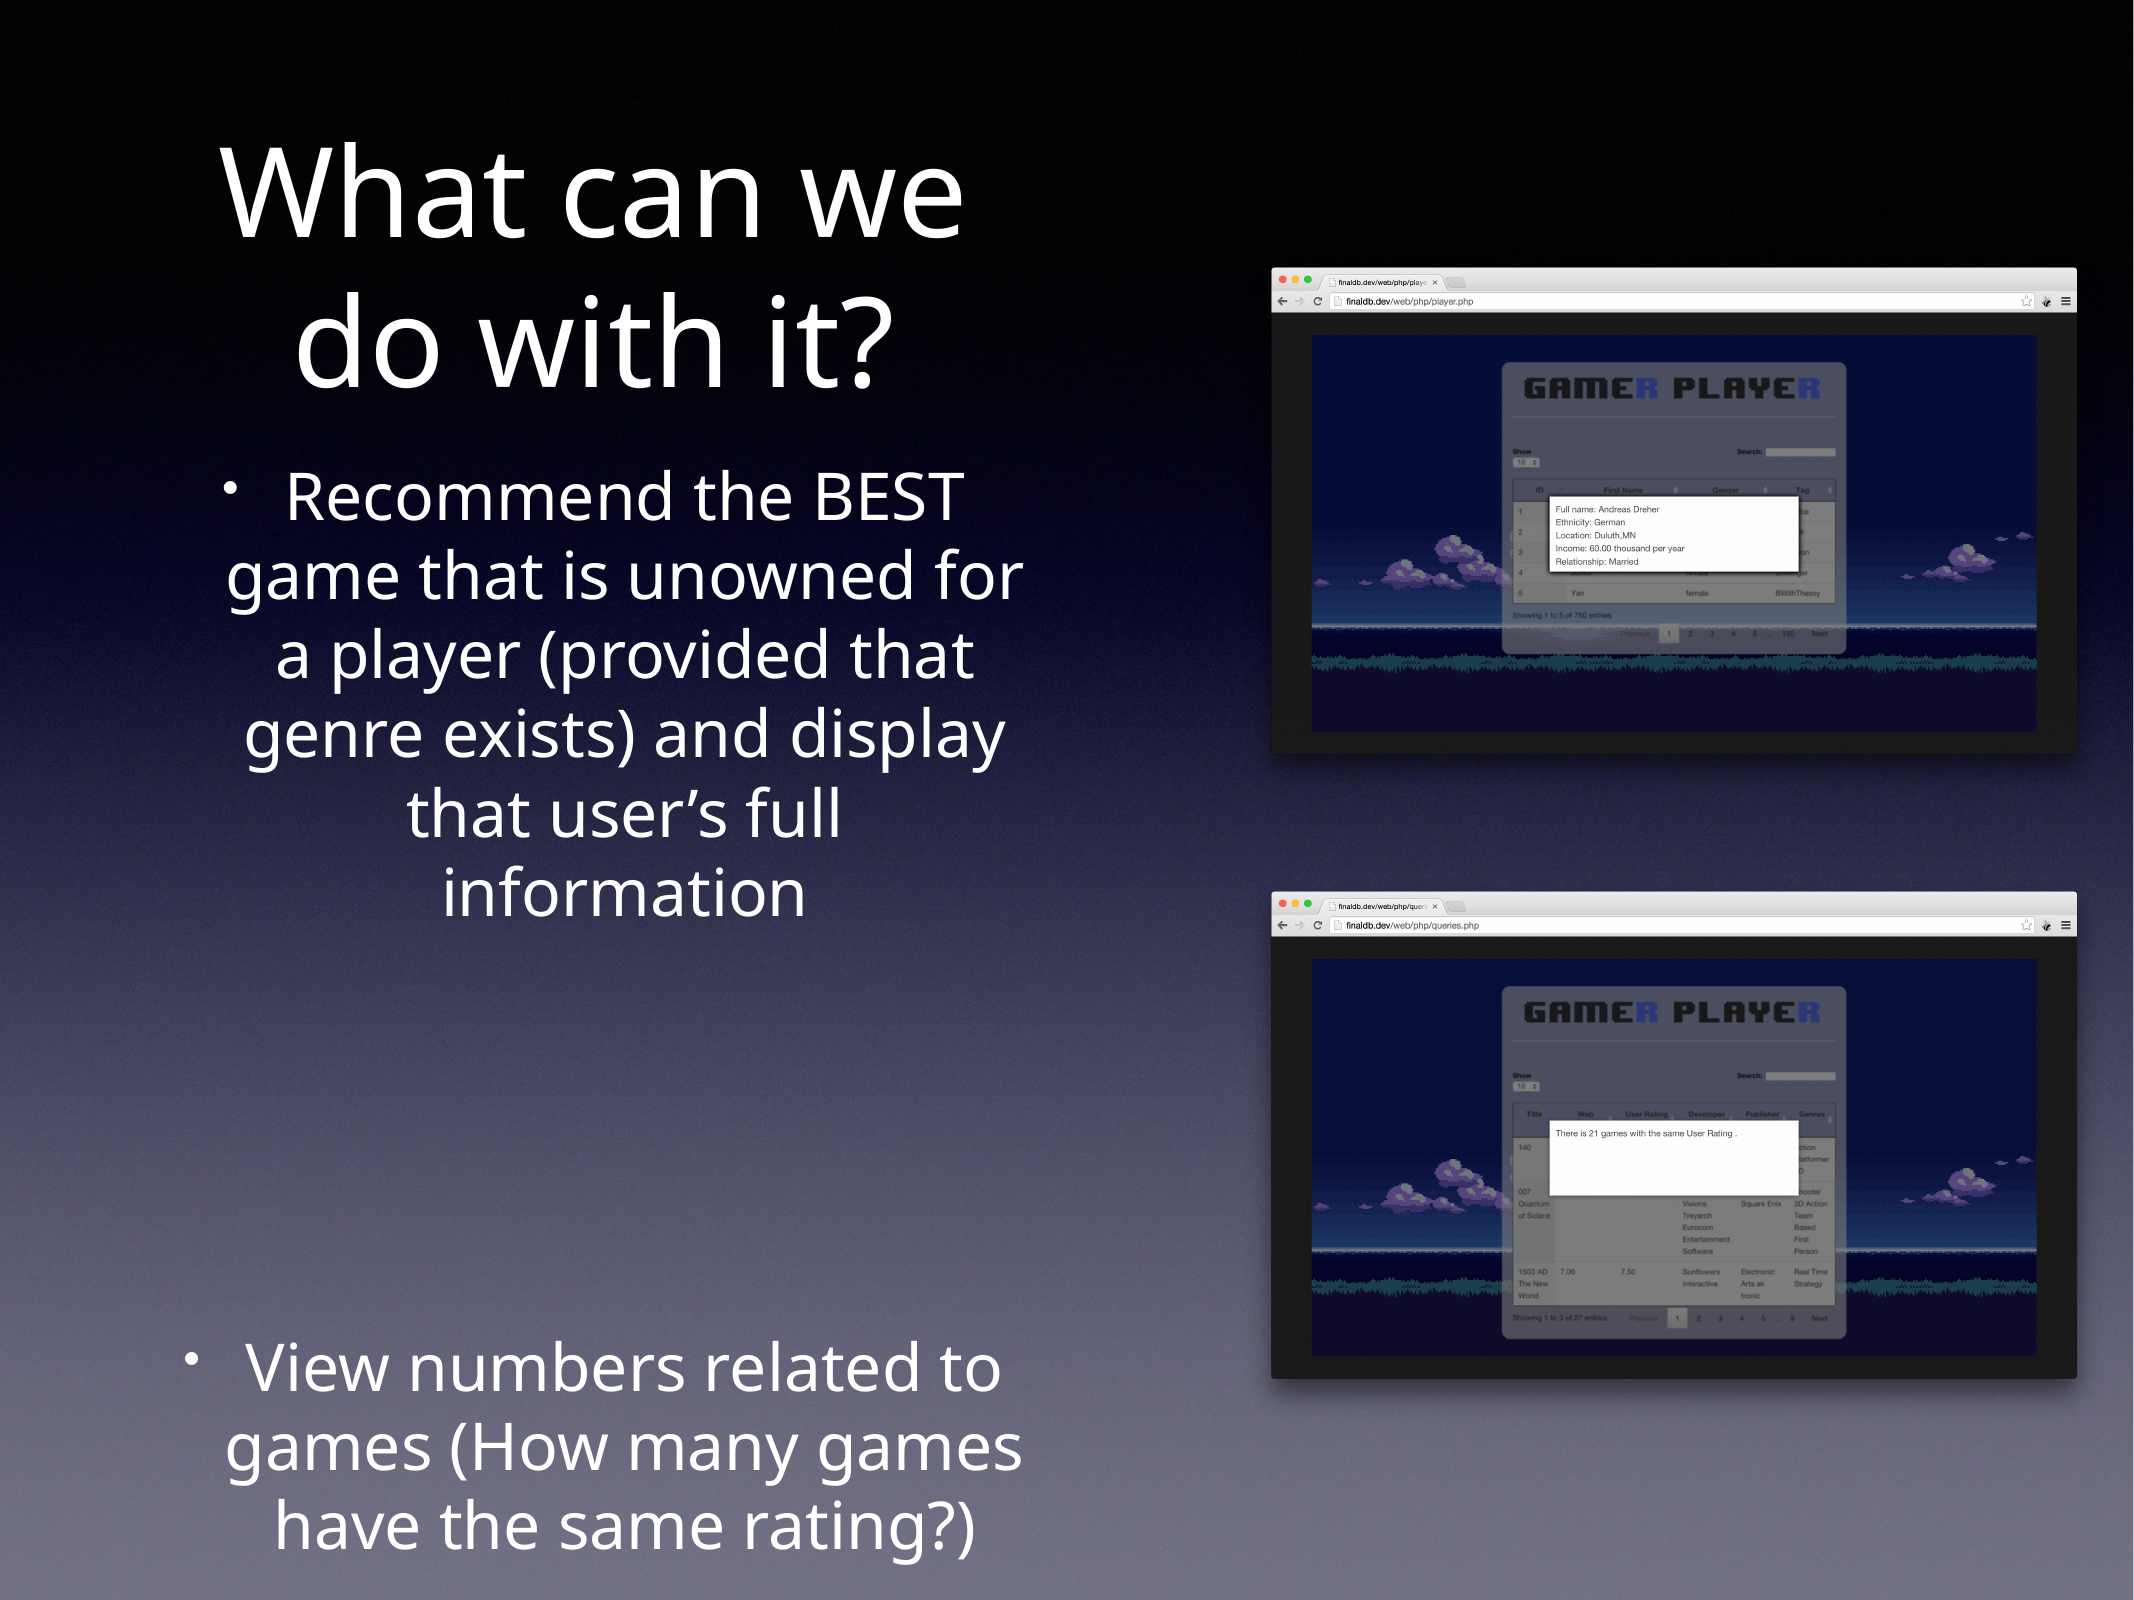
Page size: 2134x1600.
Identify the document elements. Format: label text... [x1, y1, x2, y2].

list Recommend the BEST game that is unowned for a player (provided that genre exists) and display that user’s full information View numbers related to games (How many games have the same rating?) [155, 453, 1032, 1478]
title What can we do with it? [155, 82, 1032, 413]
picture [0, 0, 2134, 1600]
